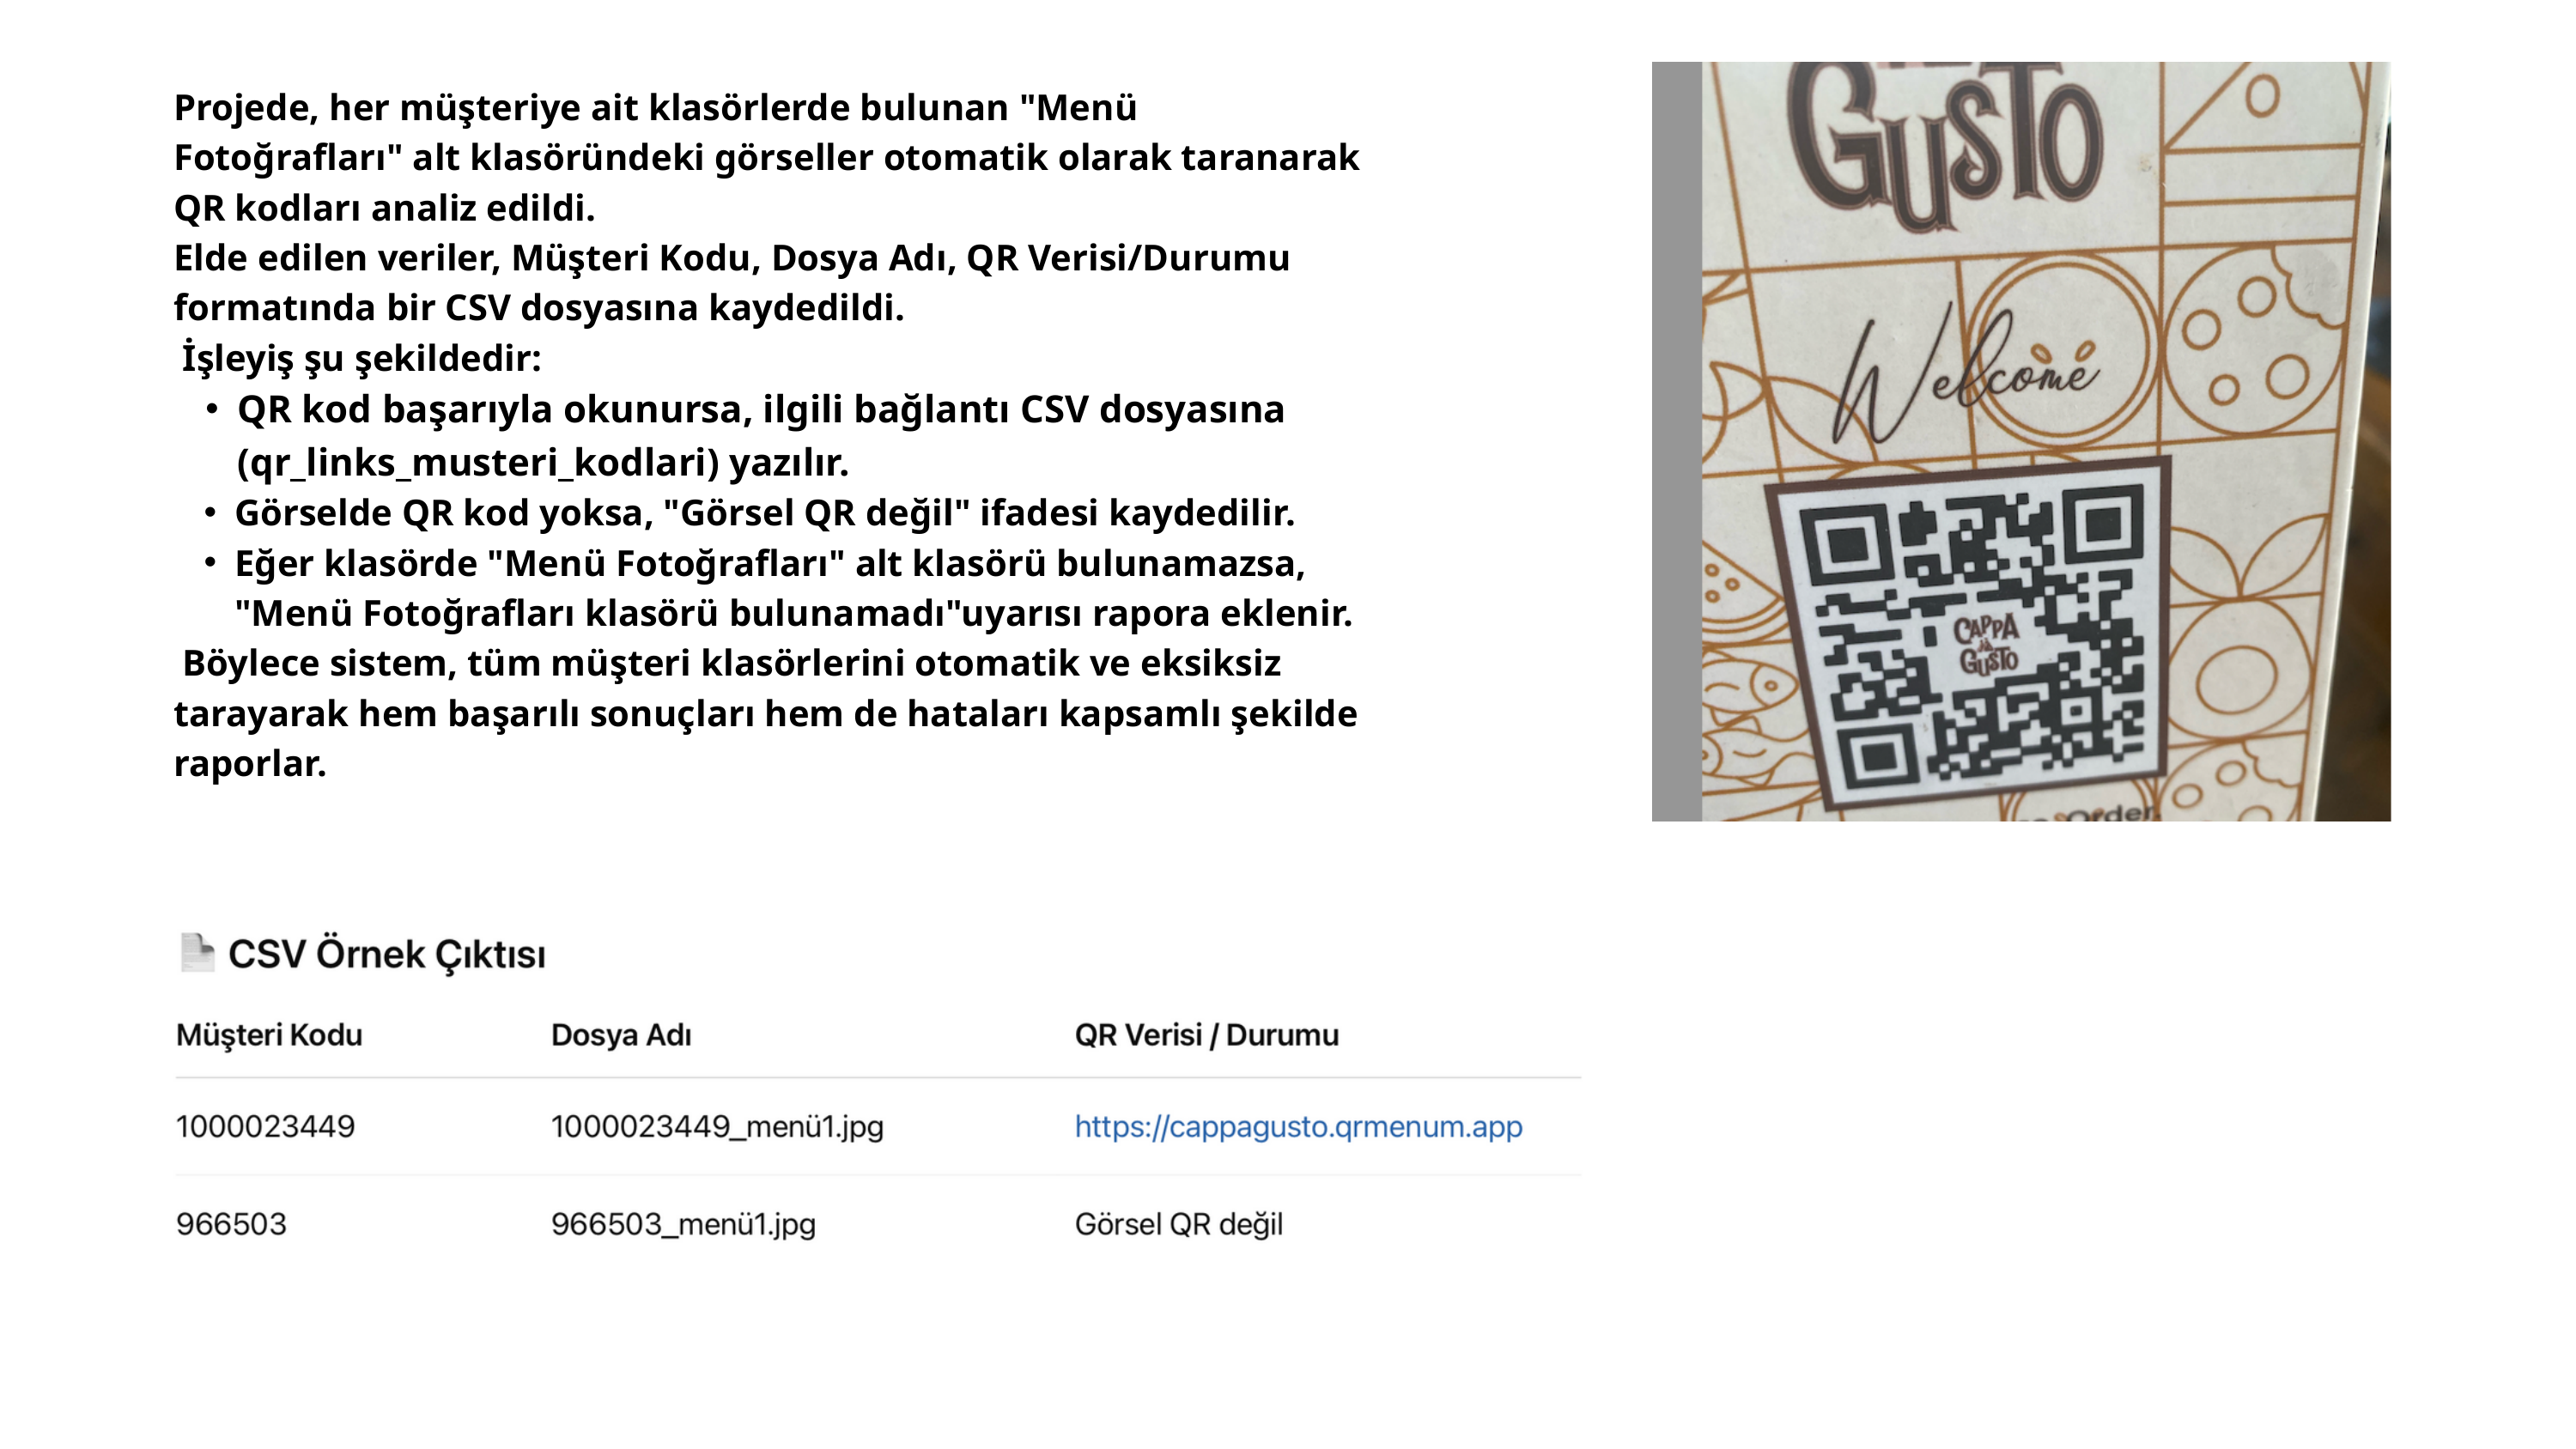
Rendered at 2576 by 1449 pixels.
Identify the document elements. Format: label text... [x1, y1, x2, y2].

text_box Projede, her müşteriye ait klasörlerde bulunan "Menü Fotoğrafları" alt klasöründeki görseller otomatik olarak taranarak QR kodları analiz edildi. Elde edilen veriler, Müşteri Kodu, Dosya Adı, QR Verisi/Durumu formatında bir CSV dosyasına kaydedildi. İşleyiş şu şekildedir: QR kod başarıyla okunursa, ilgili bağlantı CSV dosyasına (qr_links_musteri_kodlari) yazılır. Görselde QR kod yoksa, "Görsel QR değil" ifadesi kaydedilir. Eğer klasörde "Menü Fotoğrafları" alt klasörü bulunamazsa, "Menü Fotoğrafları klasörü bulunamadı"uyarısı rapora eklenir. Böylece sistem, tüm müşteri klasörlerini otomatik ve eksiksiz tarayarak hem başarılı sonuçları hem de hataları kapsamlı şekilde raporlar. [173, 77, 1368, 829]
text_box [1652, 62, 2391, 822]
text_box [173, 894, 1583, 1285]
